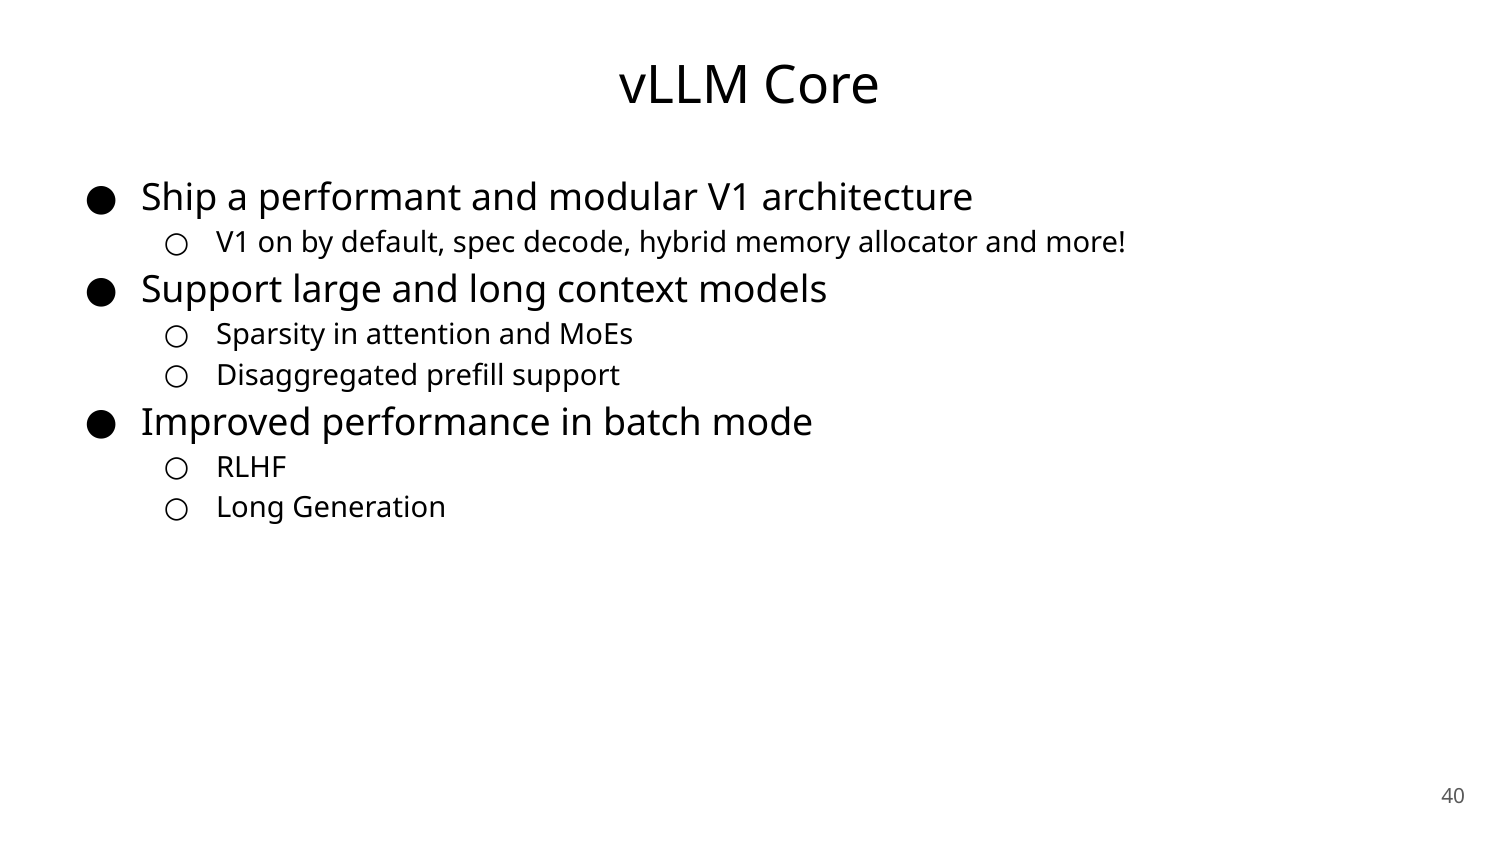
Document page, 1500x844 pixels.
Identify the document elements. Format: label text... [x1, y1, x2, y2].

slide_number ‹#› [1389, 764, 1480, 830]
title vLLM Core [51, 35, 1449, 130]
list Ship a performant and modular V1 architecture V1 on by default, spec decode, hybrid memory allocator and more! Support large and long context models Sparsity in attention and MoEs Disaggregated prefill support Improved performance in batch mode RLHF Long Generation [51, 151, 1449, 765]
